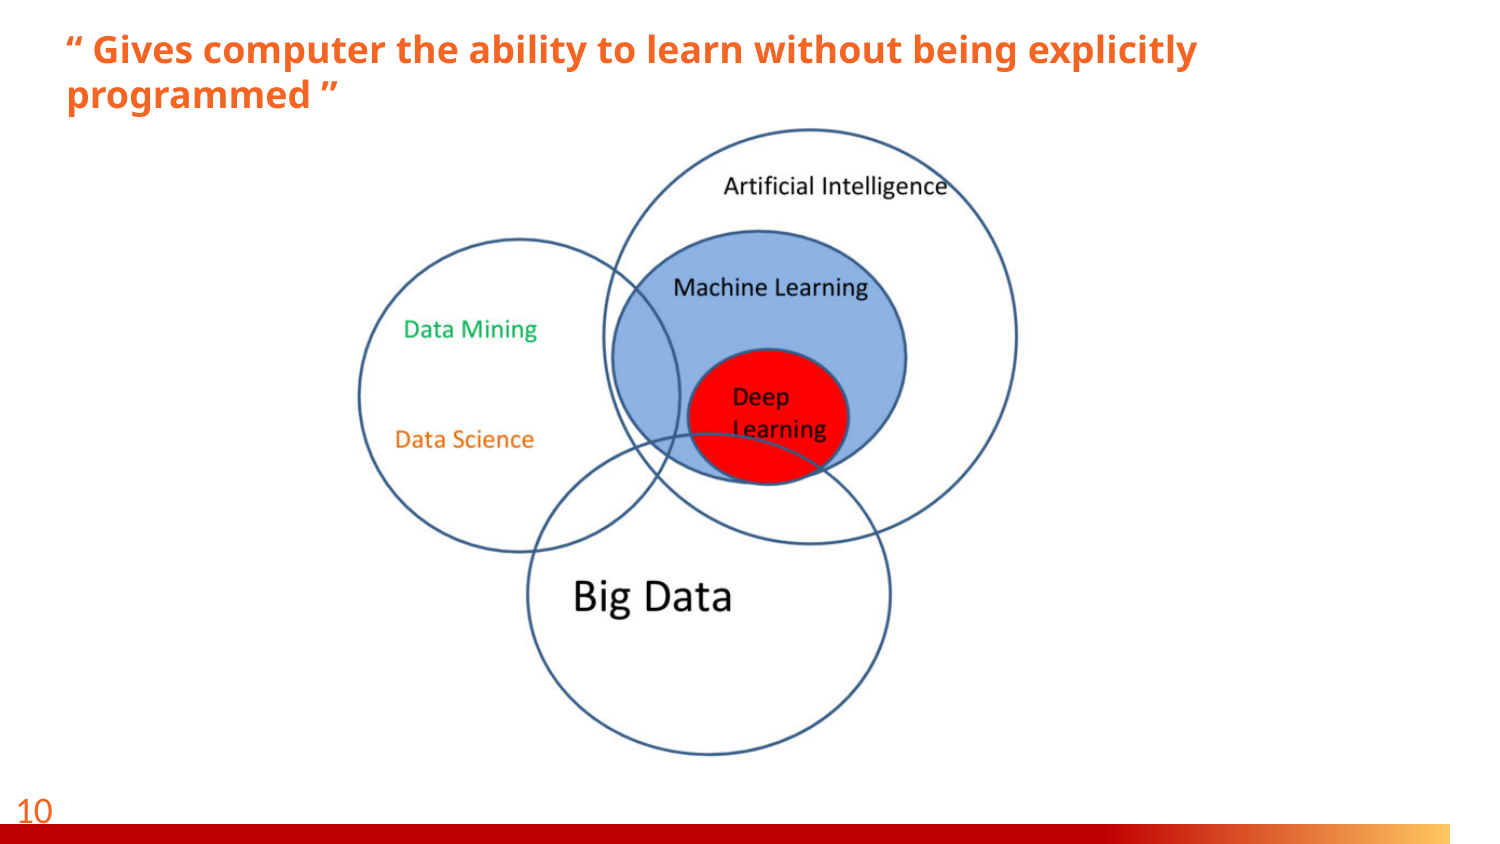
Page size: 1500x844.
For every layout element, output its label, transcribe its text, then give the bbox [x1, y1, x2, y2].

picture [317, 85, 1059, 796]
title “ Gives computer the ability to learn without being explicitly programmed ” [51, 22, 1449, 120]
